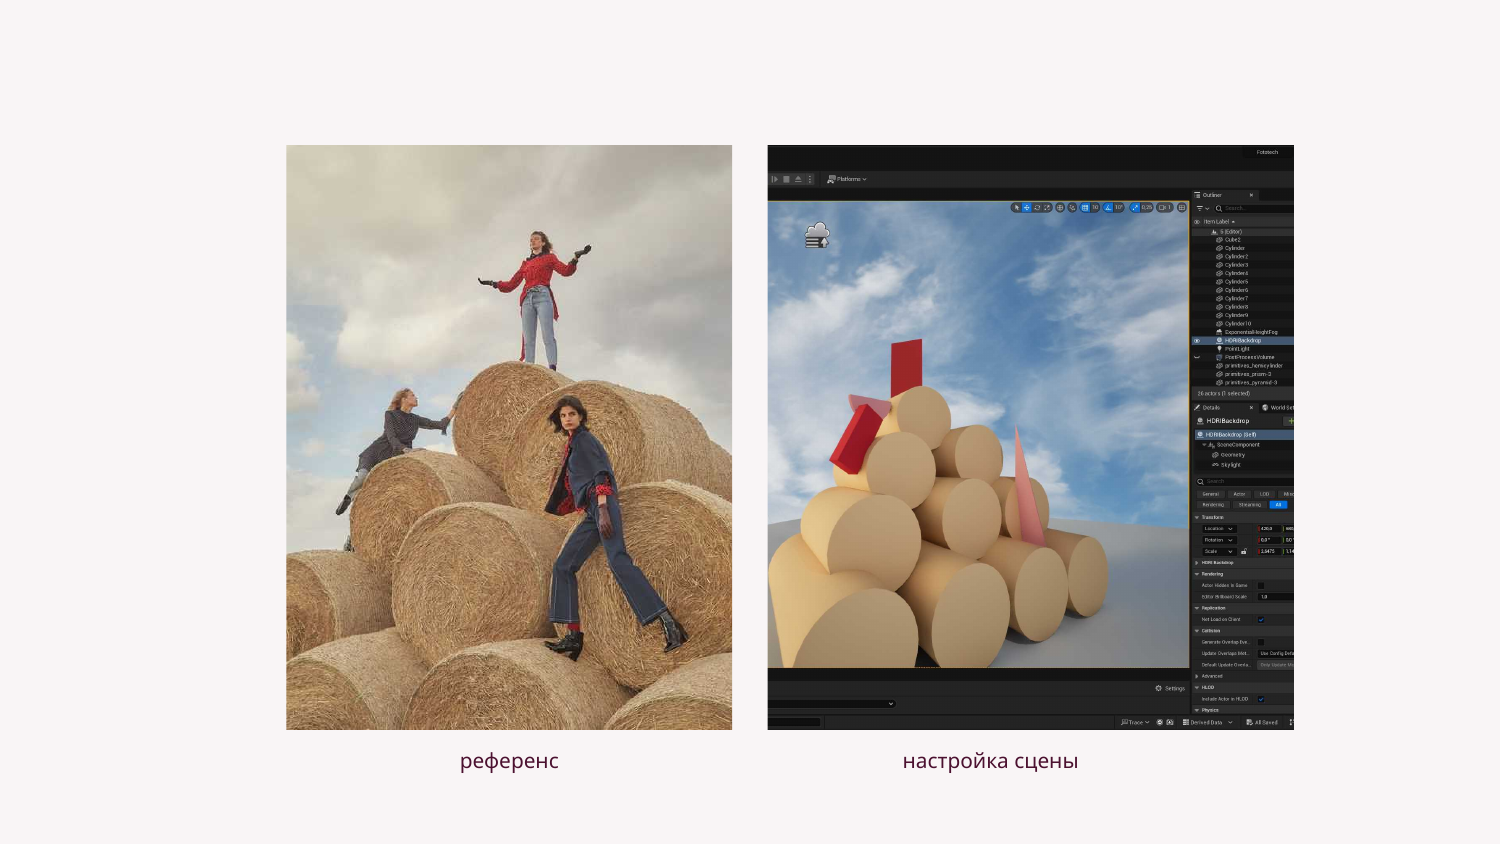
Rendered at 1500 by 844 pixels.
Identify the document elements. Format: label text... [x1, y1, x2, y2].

picture [285, 145, 733, 730]
picture [767, 145, 1295, 730]
list референс [286, 737, 733, 844]
list настройка сцены [767, 737, 1214, 844]
